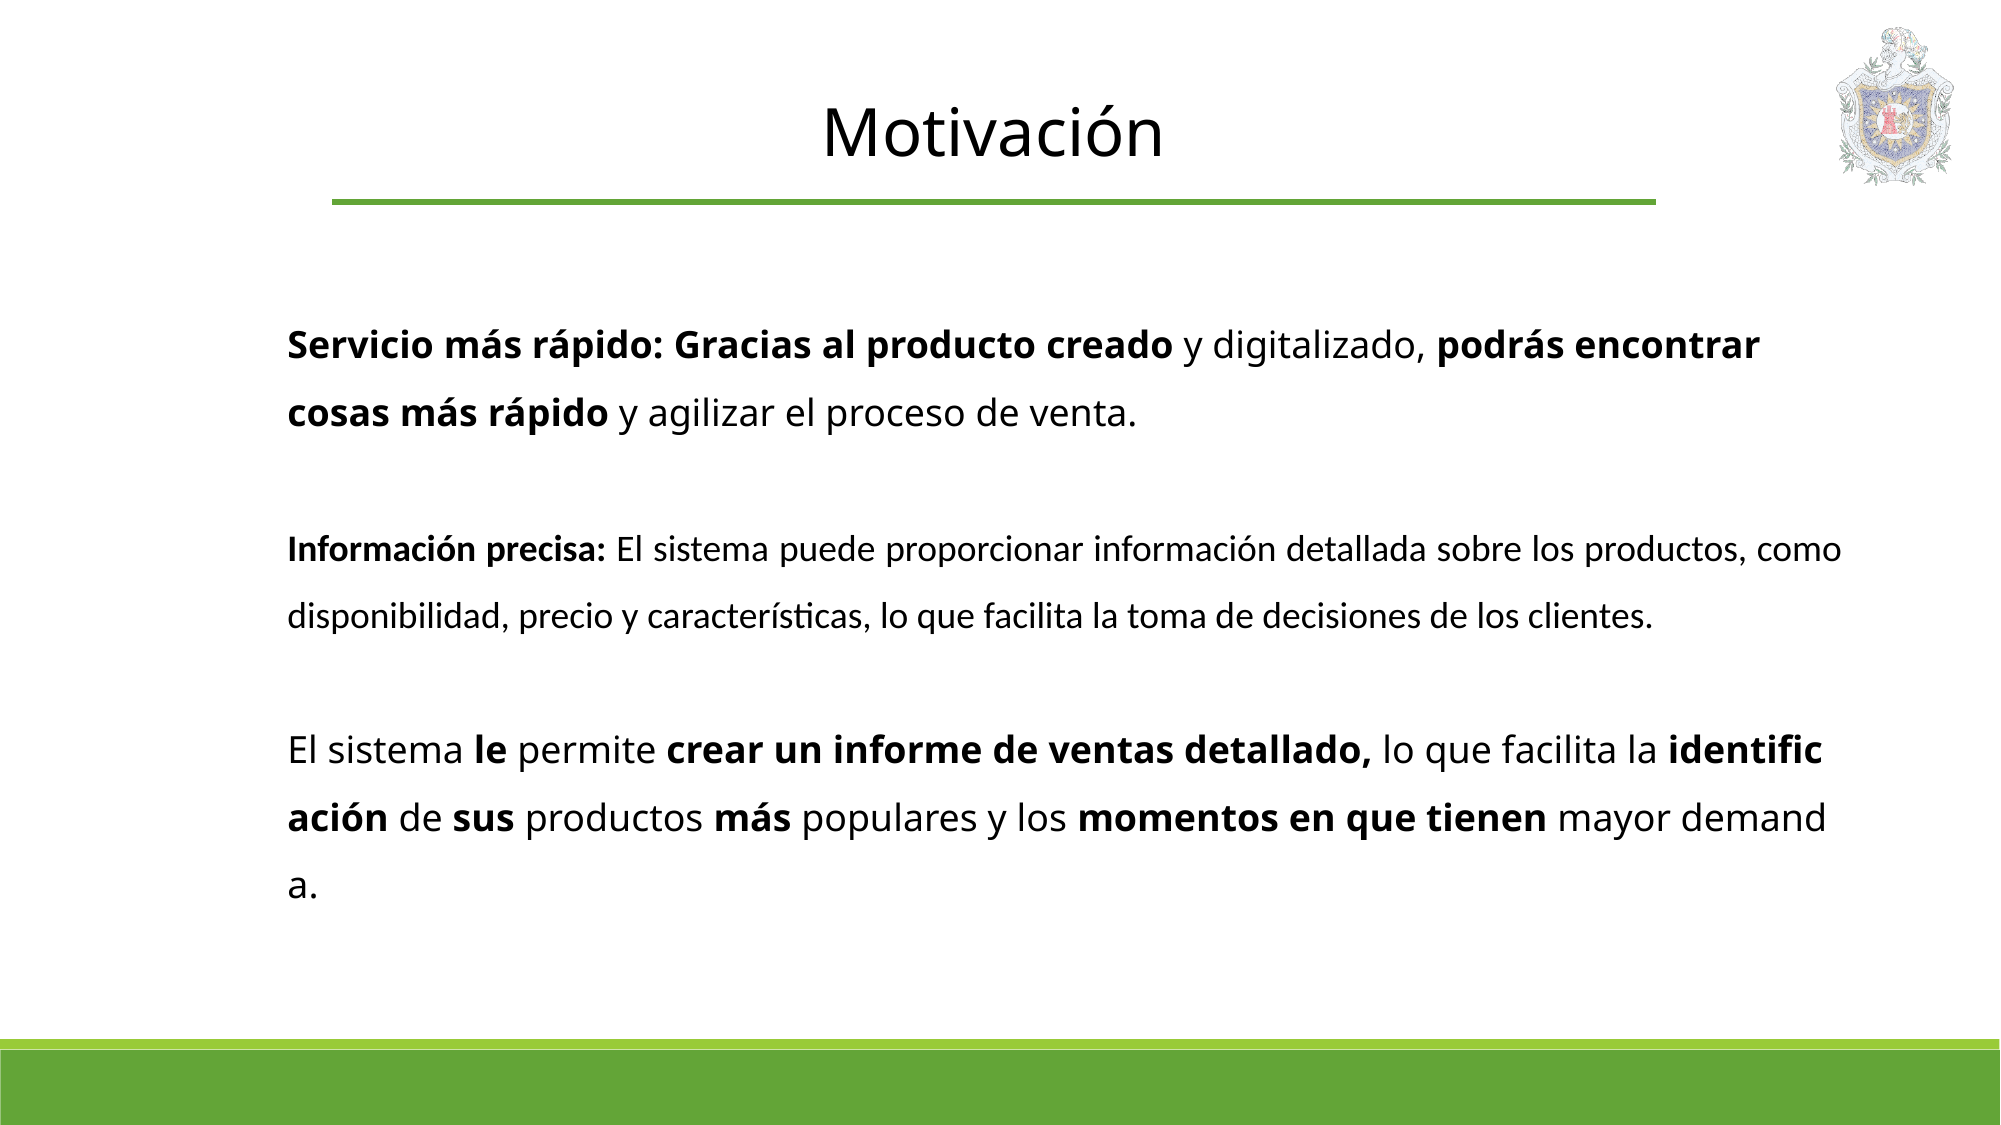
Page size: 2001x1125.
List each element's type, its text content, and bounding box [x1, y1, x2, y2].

text_box Motivación [544, 82, 1444, 178]
picture [1823, 12, 1969, 201]
text_box Servicio más rápido: Gracias al producto creado y digitalizado, podrás encontrar cosas más rápido y agilizar el proceso de venta. Información precisa: El sistema puede proporcionar información detallada sobre los productos, como disponibilidad, precio y características, lo que facilita la toma de decisiones de los clientes. El sistema le permite crear un informe de ventas detallado, lo que facilita la identificación de sus productos más populares y los momentos en que tienen mayor demanda. [272, 291, 1859, 981]
